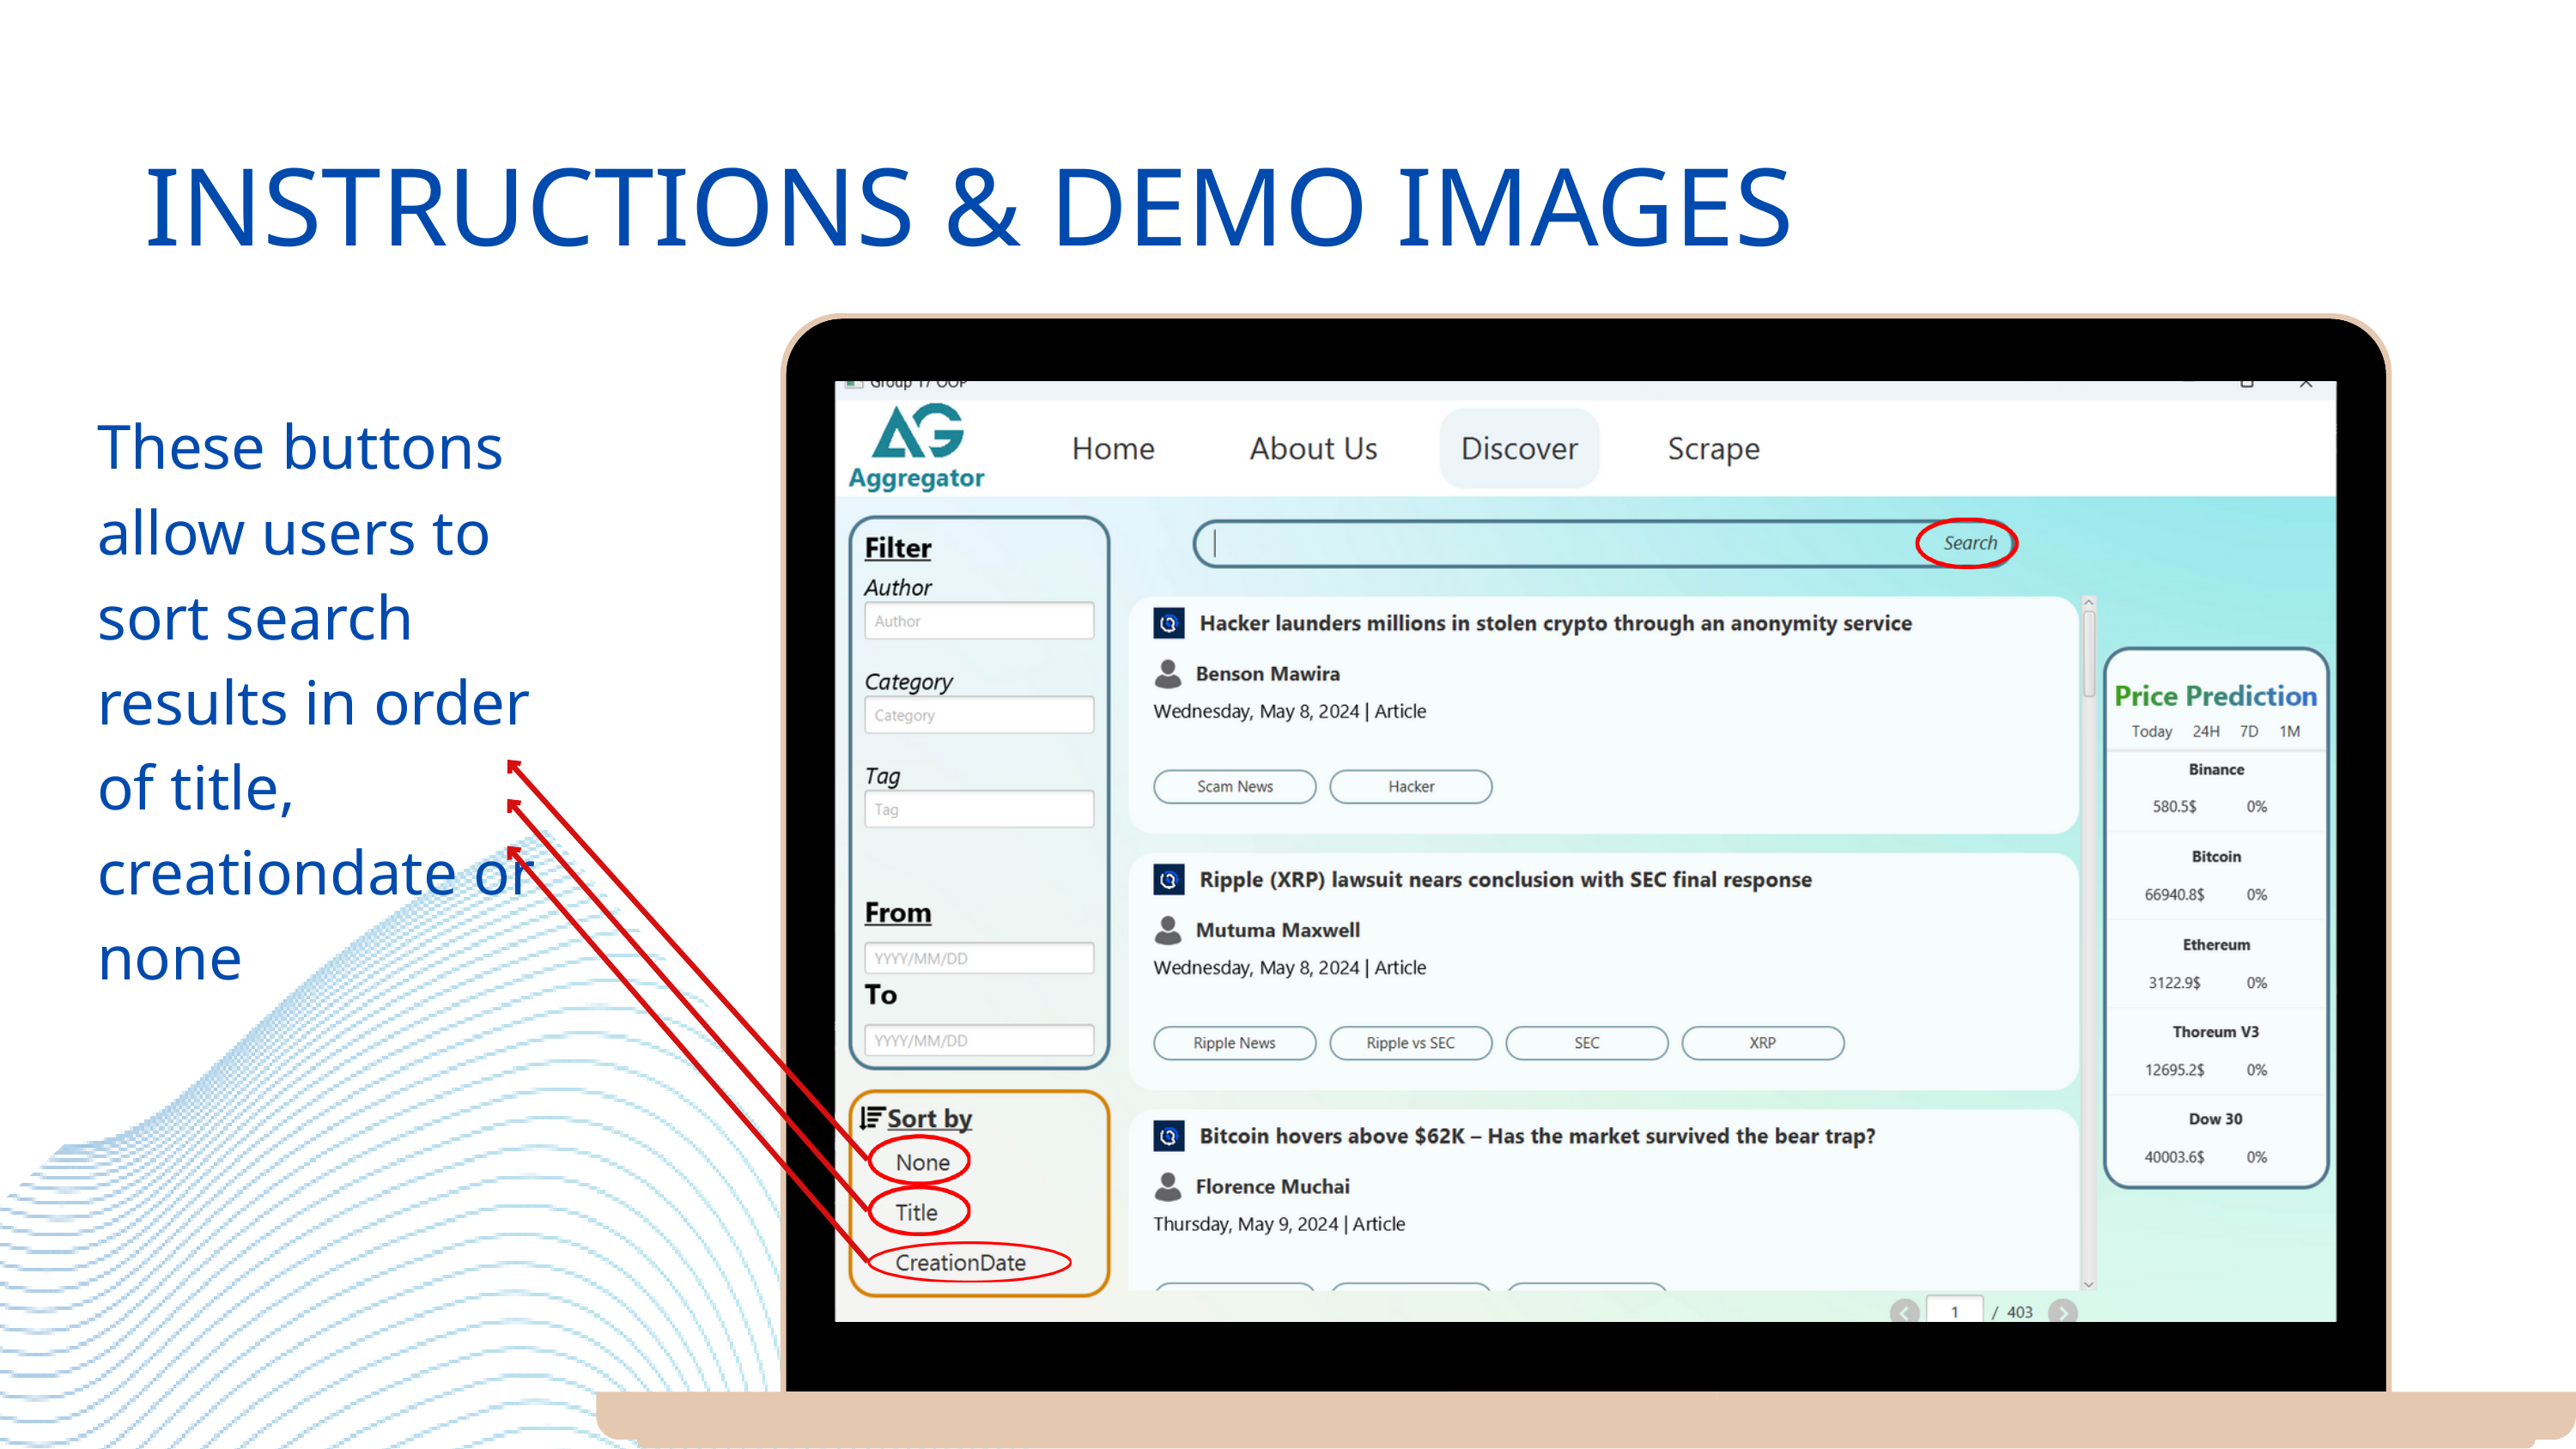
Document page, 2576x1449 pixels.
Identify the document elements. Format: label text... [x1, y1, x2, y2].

text_box [507, 846, 591, 943]
text_box These buttons allow users to sort search results in order of title, creationdate or none [97, 396, 541, 992]
text_box [541, 839, 591, 941]
text_box [0, 886, 591, 1449]
text_box INSTRUCTIONS & DEMO IMAGES [144, 159, 2150, 268]
text_box [541, 823, 591, 893]
text_box [507, 798, 591, 895]
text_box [596, 312, 2576, 1449]
